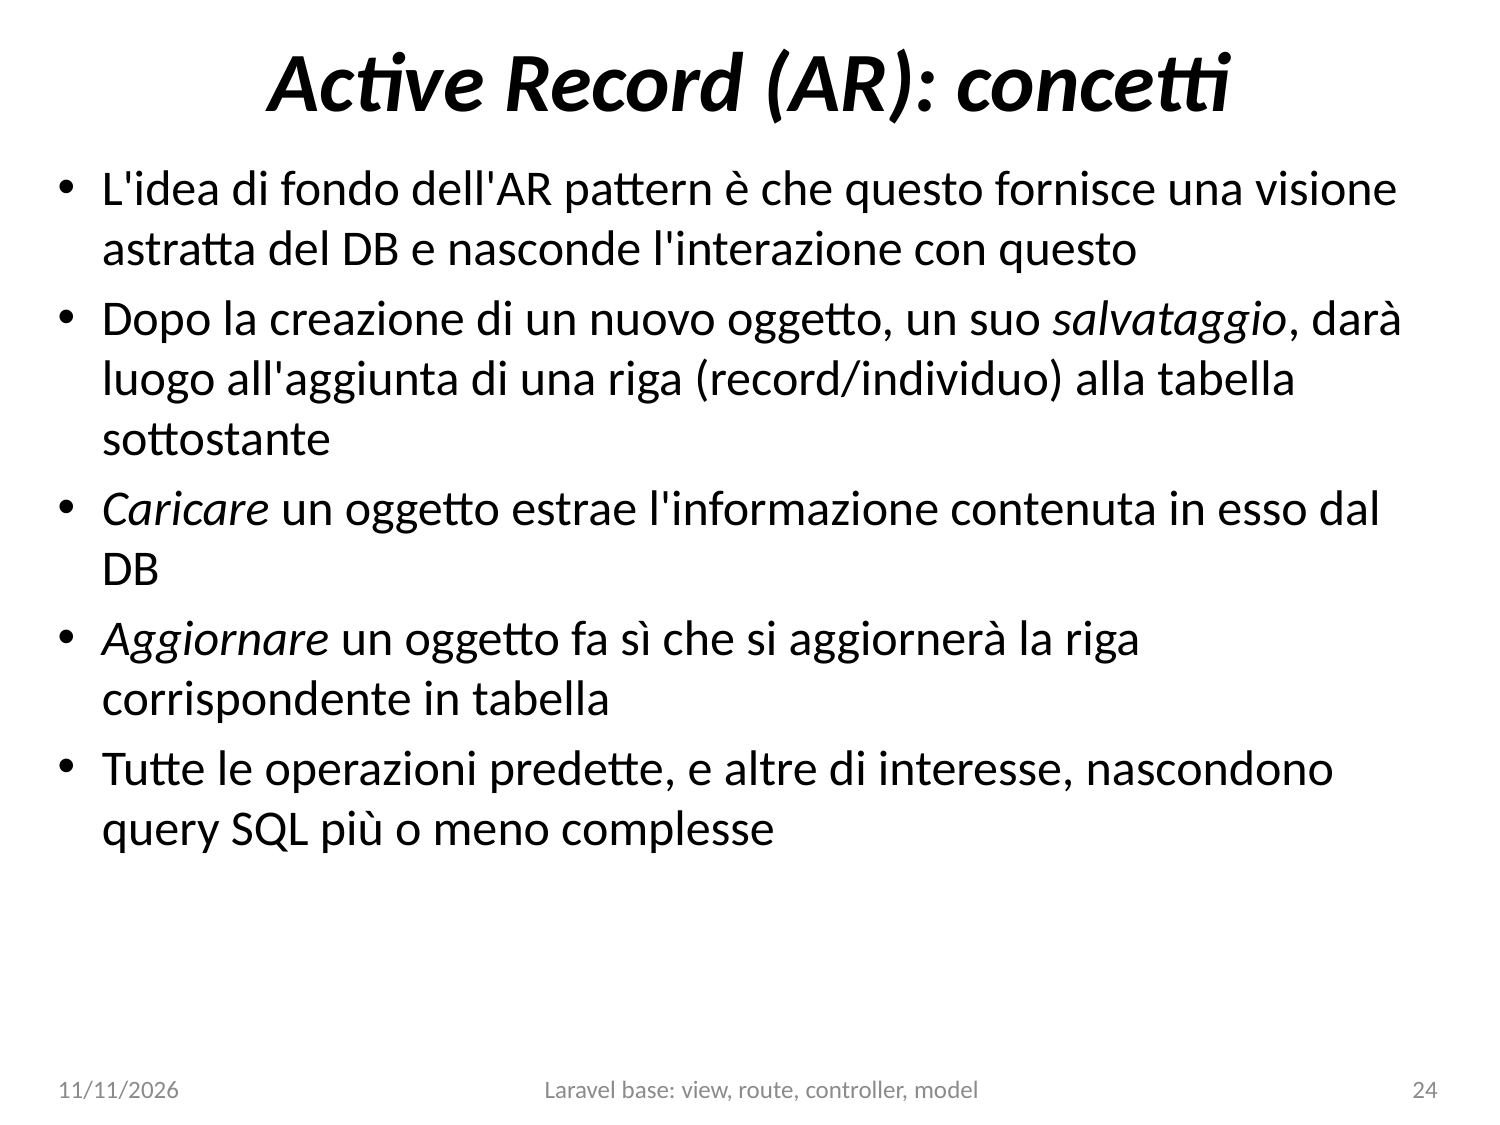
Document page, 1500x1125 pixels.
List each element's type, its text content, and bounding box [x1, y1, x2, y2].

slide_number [42, 1058, 393, 1119]
title Active Record (AR): concetti [75, 19, 1425, 137]
list L'idea di fondo dell'AR pattern è che questo fornisce una visione astratta del DB e nasconde l'interazione con questo Dopo la creazione di un nuovo oggetto, un suo salvataggio, darà luogo all'aggiunta di una riga (record/individuo) alla tabella sottostante Caricare un oggetto estrae l'informazione contenuta in esso dal DB Aggiornare un oggetto fa sì che si aggiornerà la riga corrispondente in tabella Tutte le operazioni predette, e altre di interesse, nascondono query SQL più o meno complesse [42, 148, 1425, 1049]
footer Laravel base: view, route, controller, model [524, 1058, 1000, 1119]
slide_number 24 [1103, 1058, 1453, 1119]
